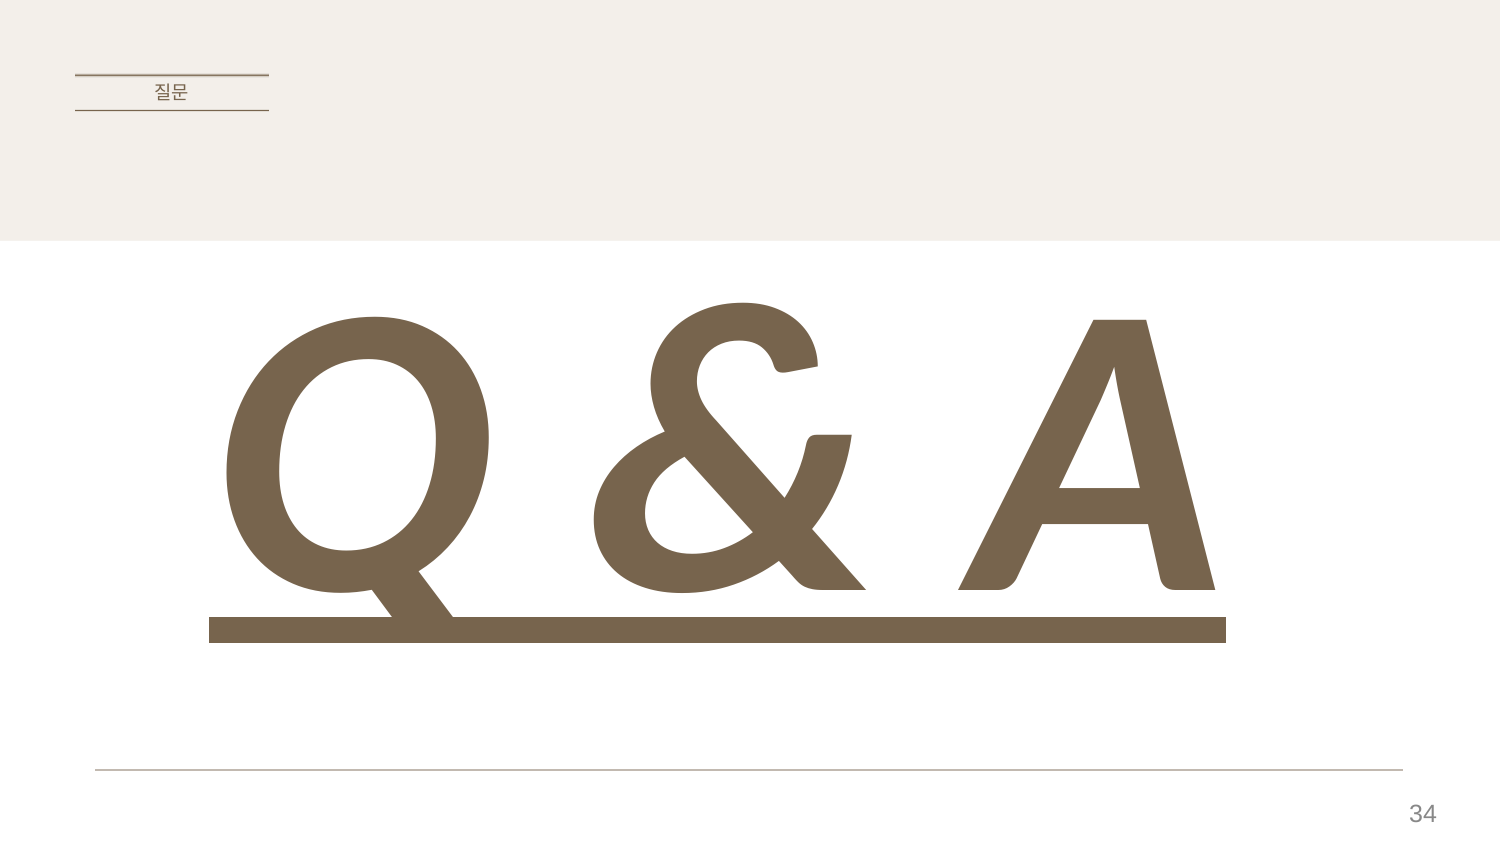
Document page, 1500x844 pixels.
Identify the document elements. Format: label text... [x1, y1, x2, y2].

text_box Q & A [194, 249, 1282, 658]
slide_number ‹#› [1269, 797, 1445, 828]
picture [95, 766, 1403, 773]
picture [0, 0, 1500, 241]
